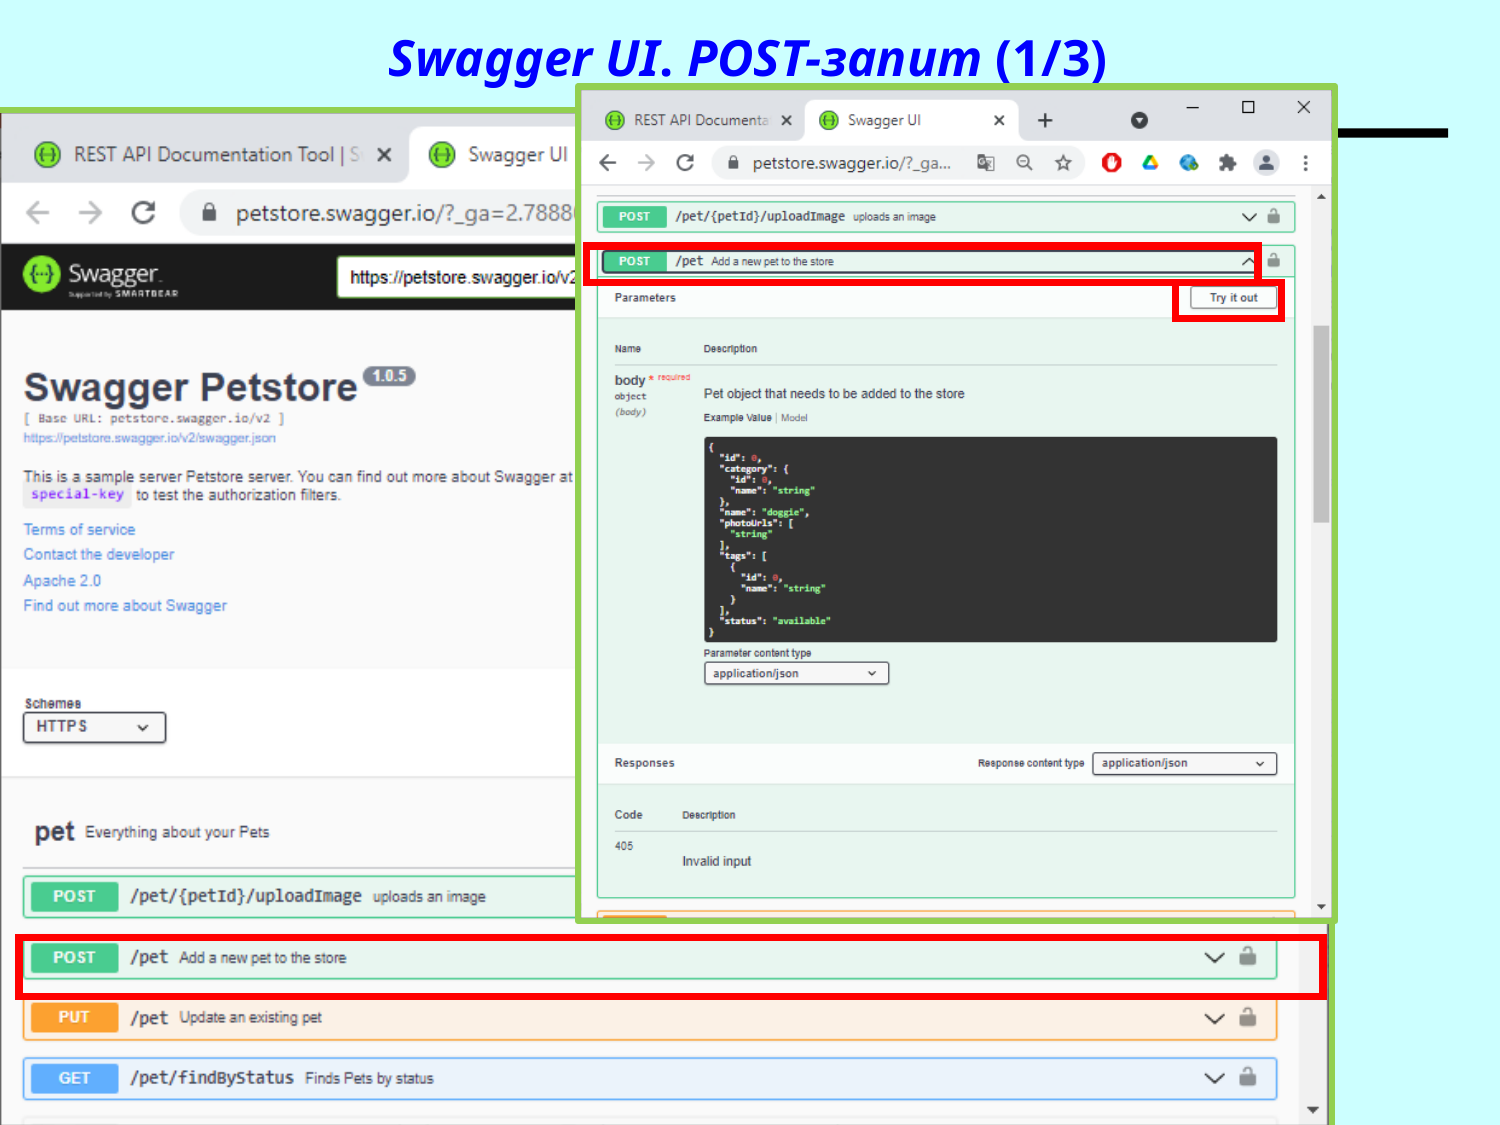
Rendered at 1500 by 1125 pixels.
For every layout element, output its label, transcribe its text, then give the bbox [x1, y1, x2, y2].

text_box Swagger UI. POST-запит (1/3) [0, 0, 1497, 114]
picture [0, 89, 1333, 1125]
